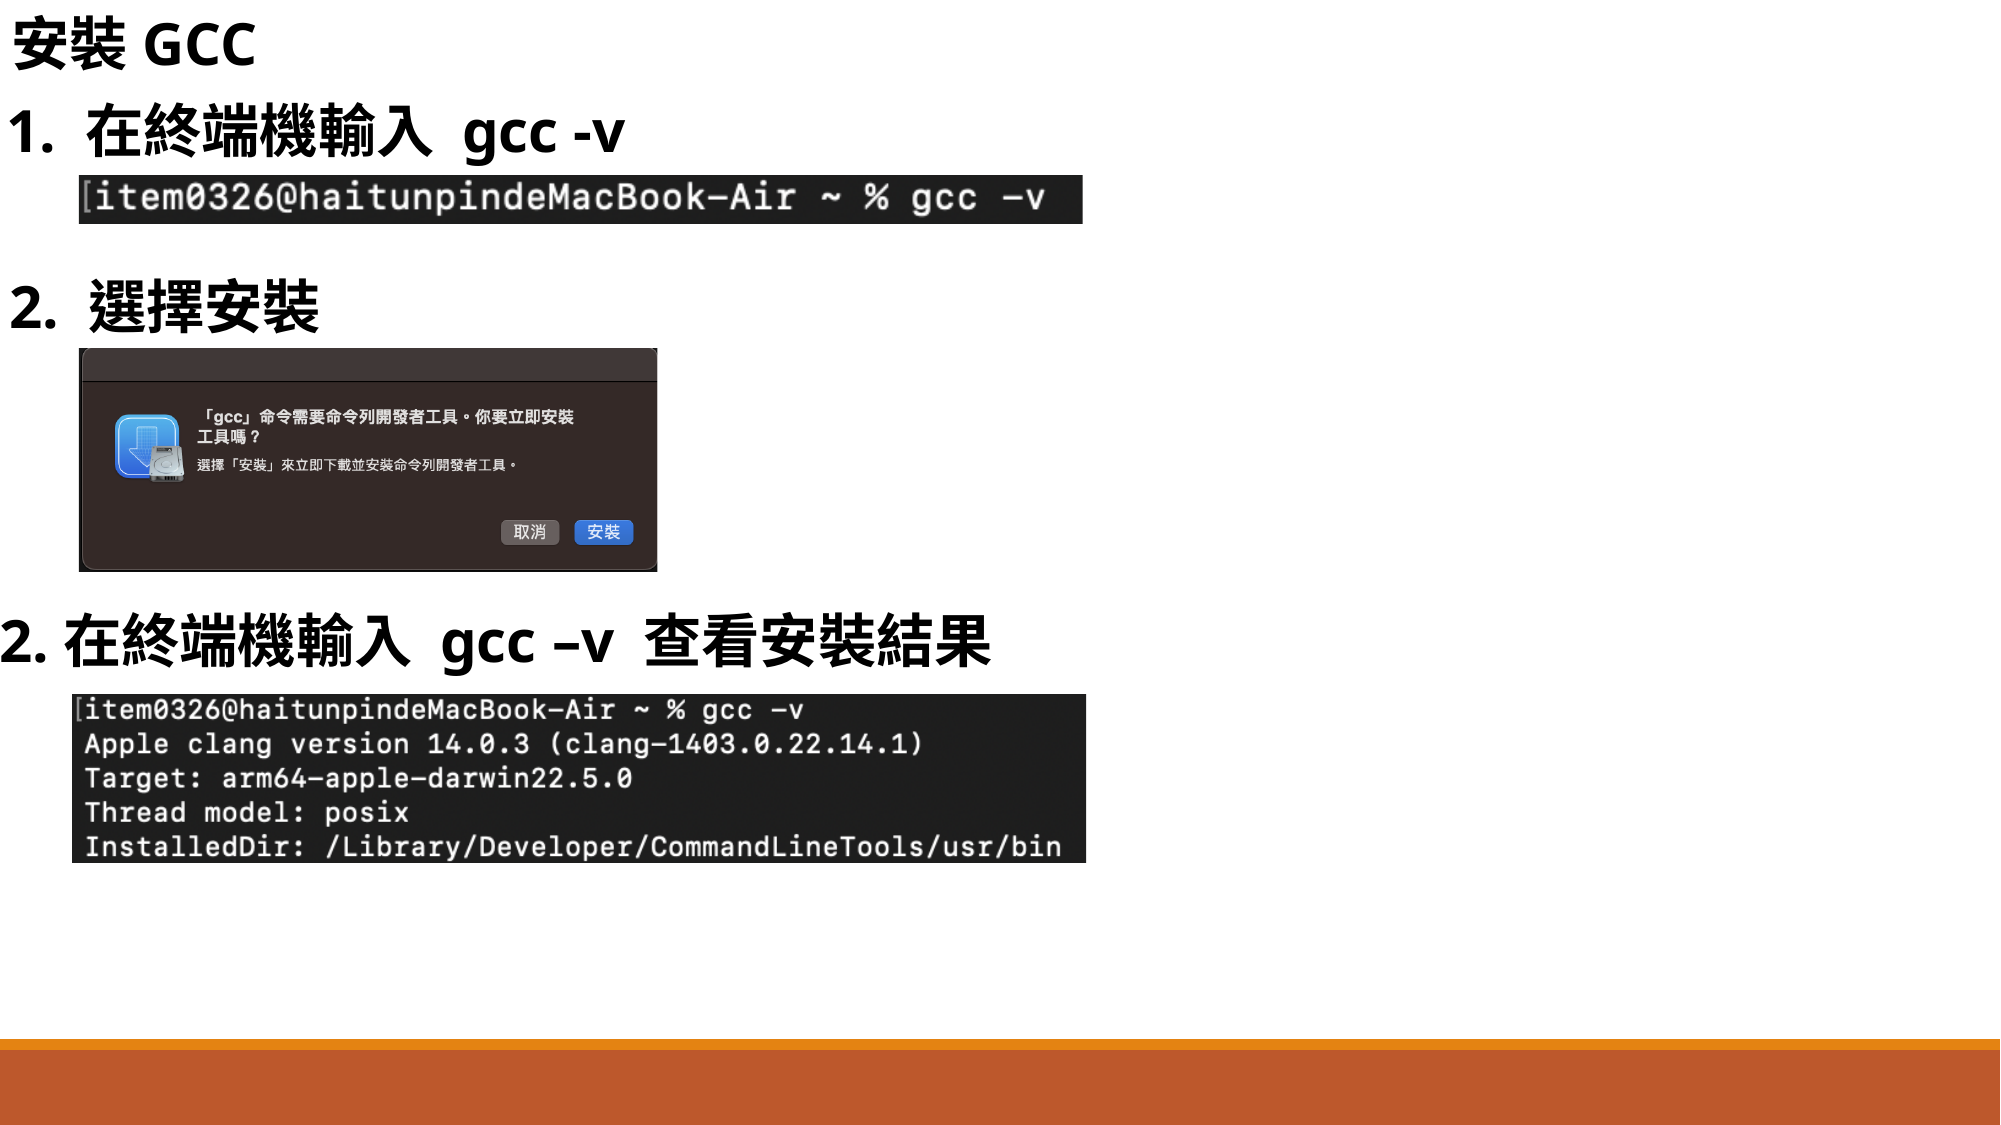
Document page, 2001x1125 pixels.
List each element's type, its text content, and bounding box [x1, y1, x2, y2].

text_box 2. 選擇安裝 [0, 262, 336, 348]
picture [71, 693, 1087, 864]
picture [78, 175, 1084, 224]
text_box 1. 在終端機輸入 gcc -v [0, 86, 641, 172]
text_box 安裝GCC [0, 0, 273, 85]
picture [31, 278, 1969, 572]
text_box 2.在終端機輸入 gcc –v 查看安裝結果 [0, 596, 1008, 682]
